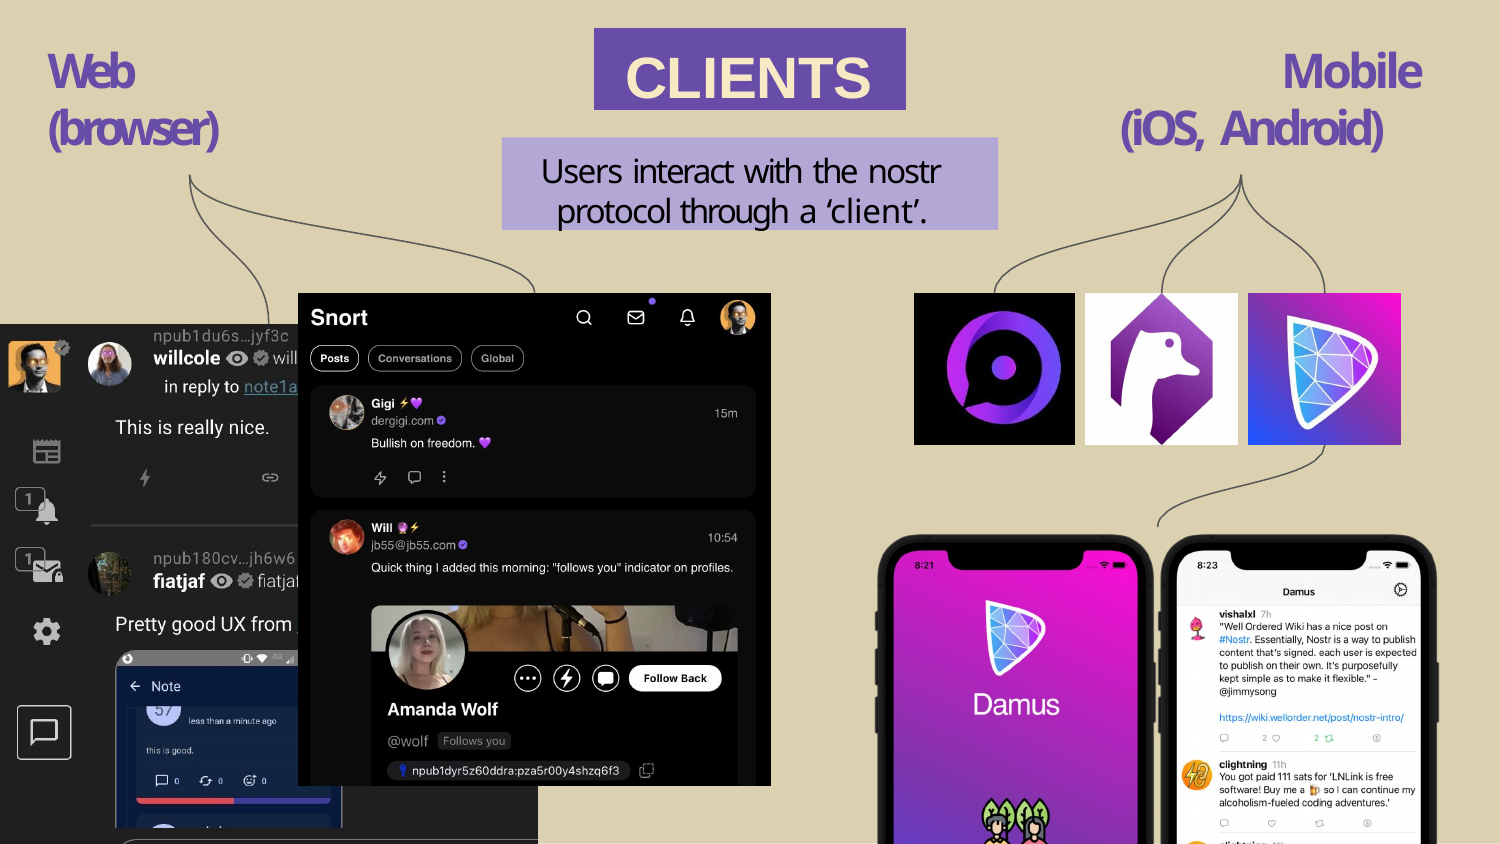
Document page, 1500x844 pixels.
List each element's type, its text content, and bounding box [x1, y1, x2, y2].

text_box Mobile (iOS, Android) [1117, 38, 1438, 156]
title Web (browser) [45, 38, 266, 172]
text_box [0, 173, 772, 844]
text_box CLIENTS [594, 28, 906, 110]
text_box Users interact with the nostr protocol through a ‘client’. [501, 137, 999, 230]
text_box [874, 173, 1442, 844]
